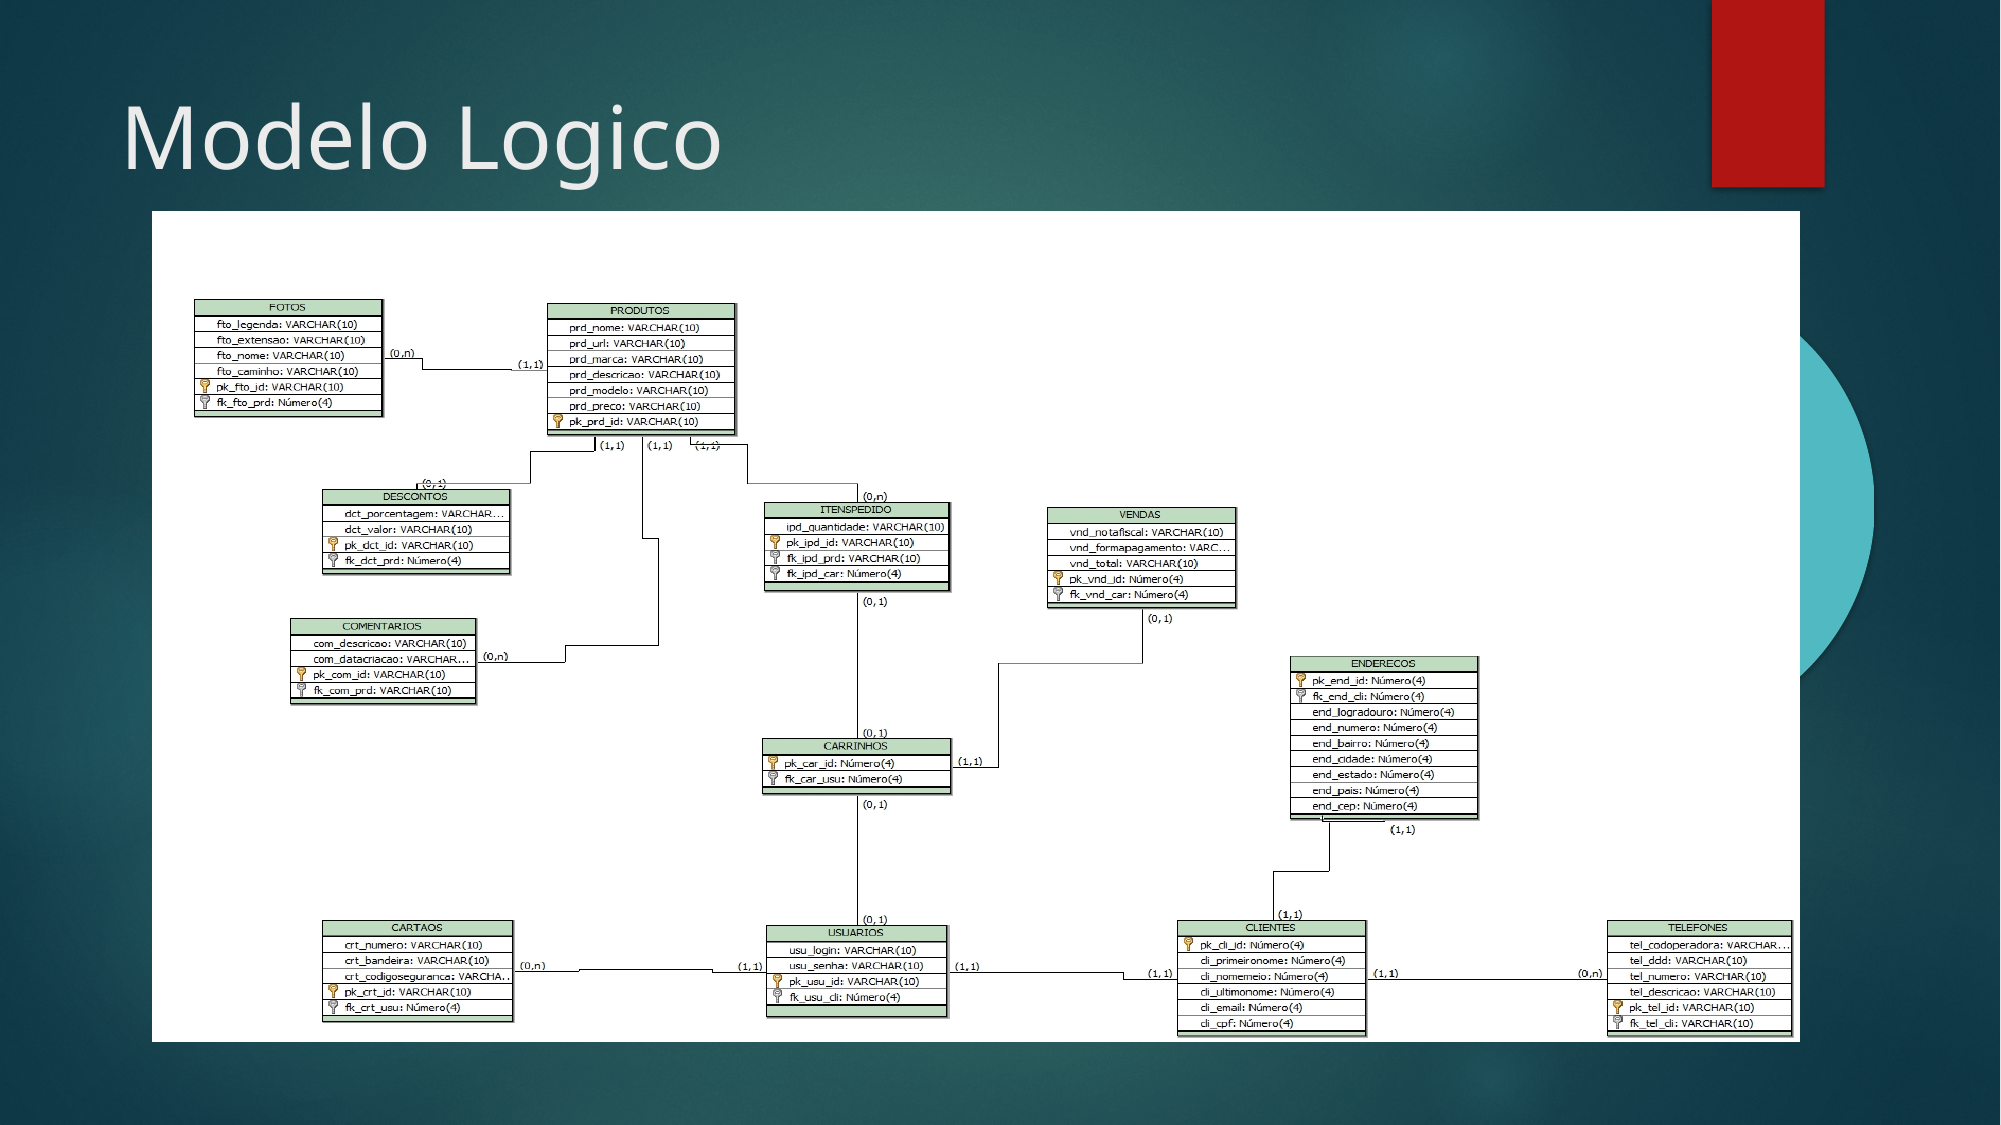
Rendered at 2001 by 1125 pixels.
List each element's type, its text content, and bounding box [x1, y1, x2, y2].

picture [0, 0, 2001, 1125]
text_box Modelo Logico [106, 74, 1649, 304]
